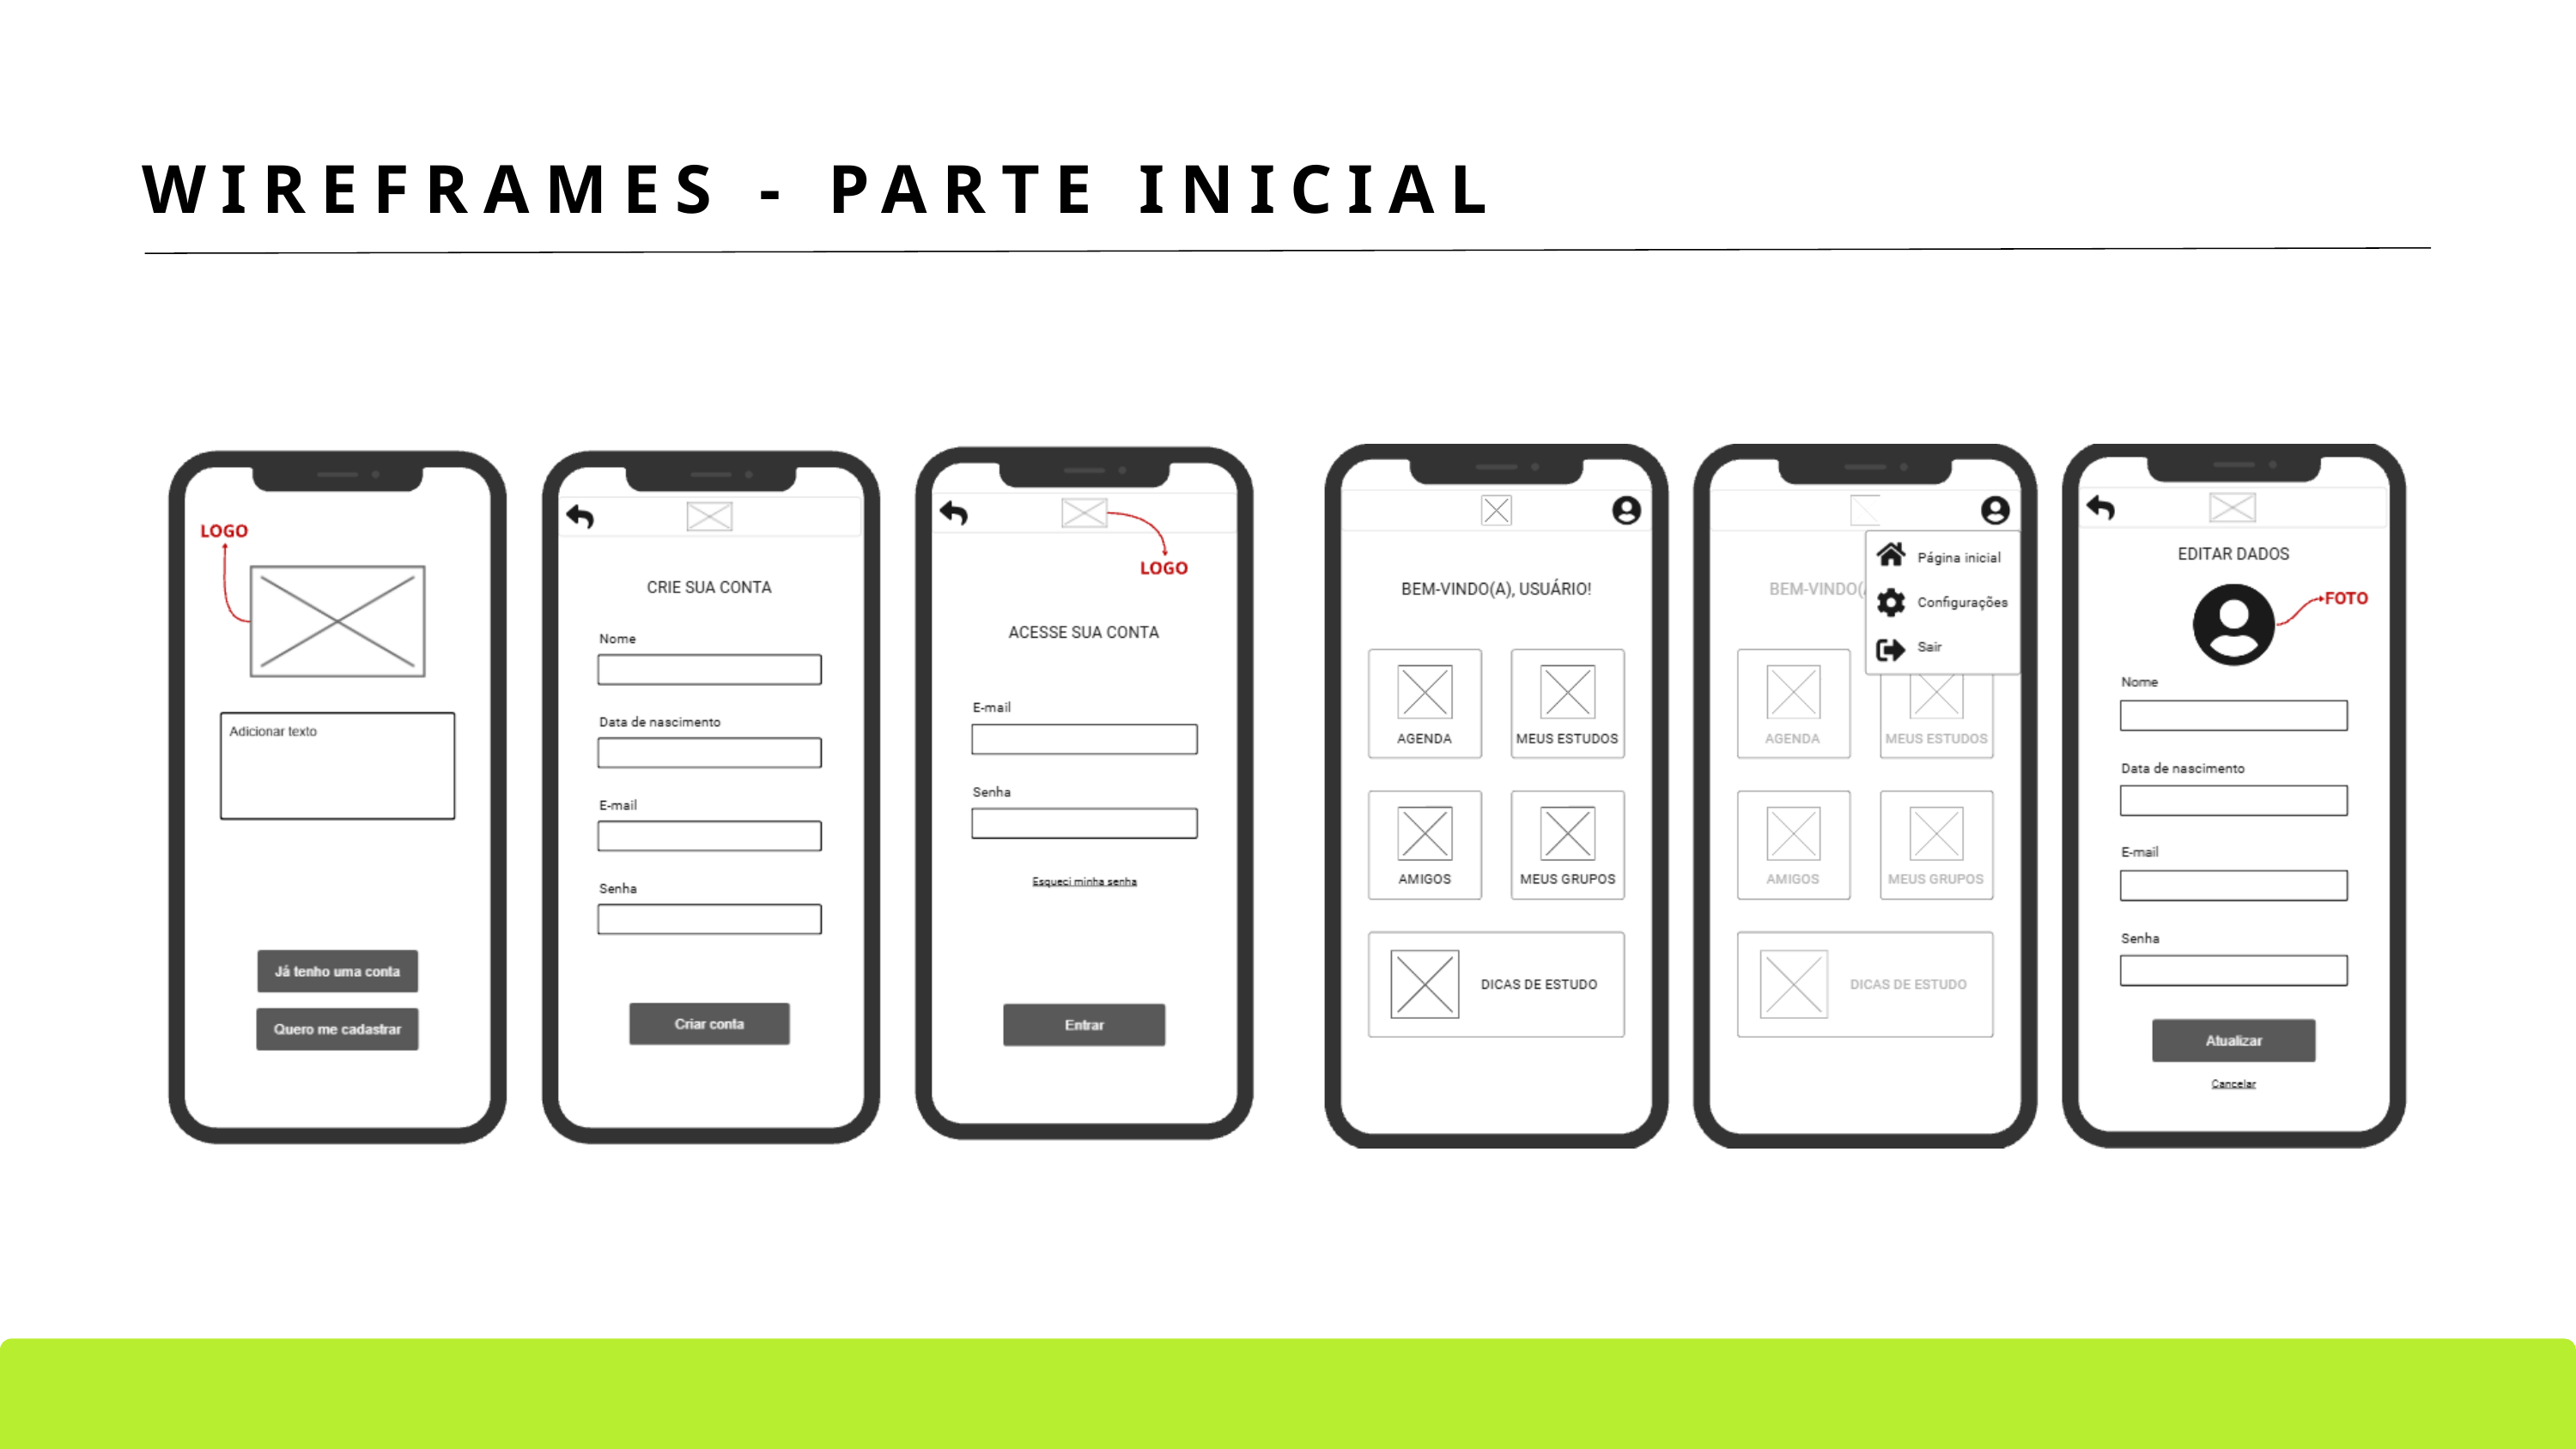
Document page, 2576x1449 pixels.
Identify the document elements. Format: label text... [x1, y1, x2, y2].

text_box [1315, 444, 2432, 1149]
text_box [155, 444, 1273, 1149]
text_box WIREFRAMES - PARTE INICIAL [142, 134, 2428, 227]
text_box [0, 1338, 2576, 1449]
